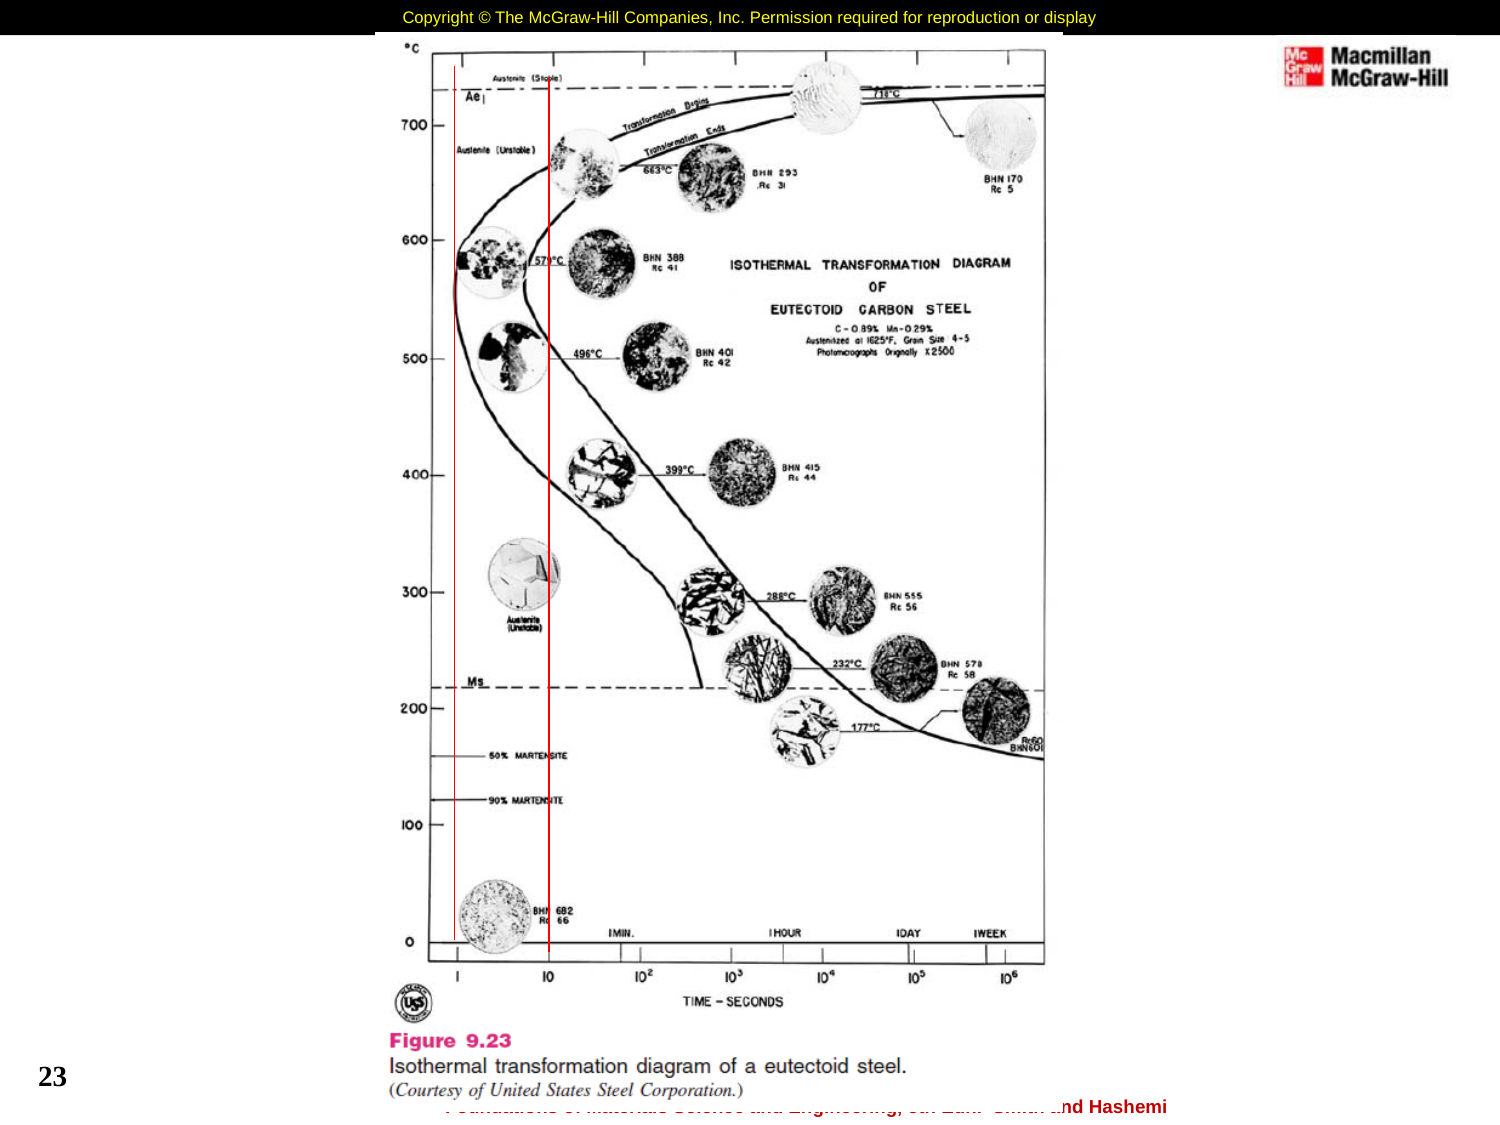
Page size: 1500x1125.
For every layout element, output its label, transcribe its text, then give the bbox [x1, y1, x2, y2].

slide_number 23 [0, 1049, 83, 1125]
picture [1277, 35, 1456, 98]
picture [374, 32, 1063, 1113]
